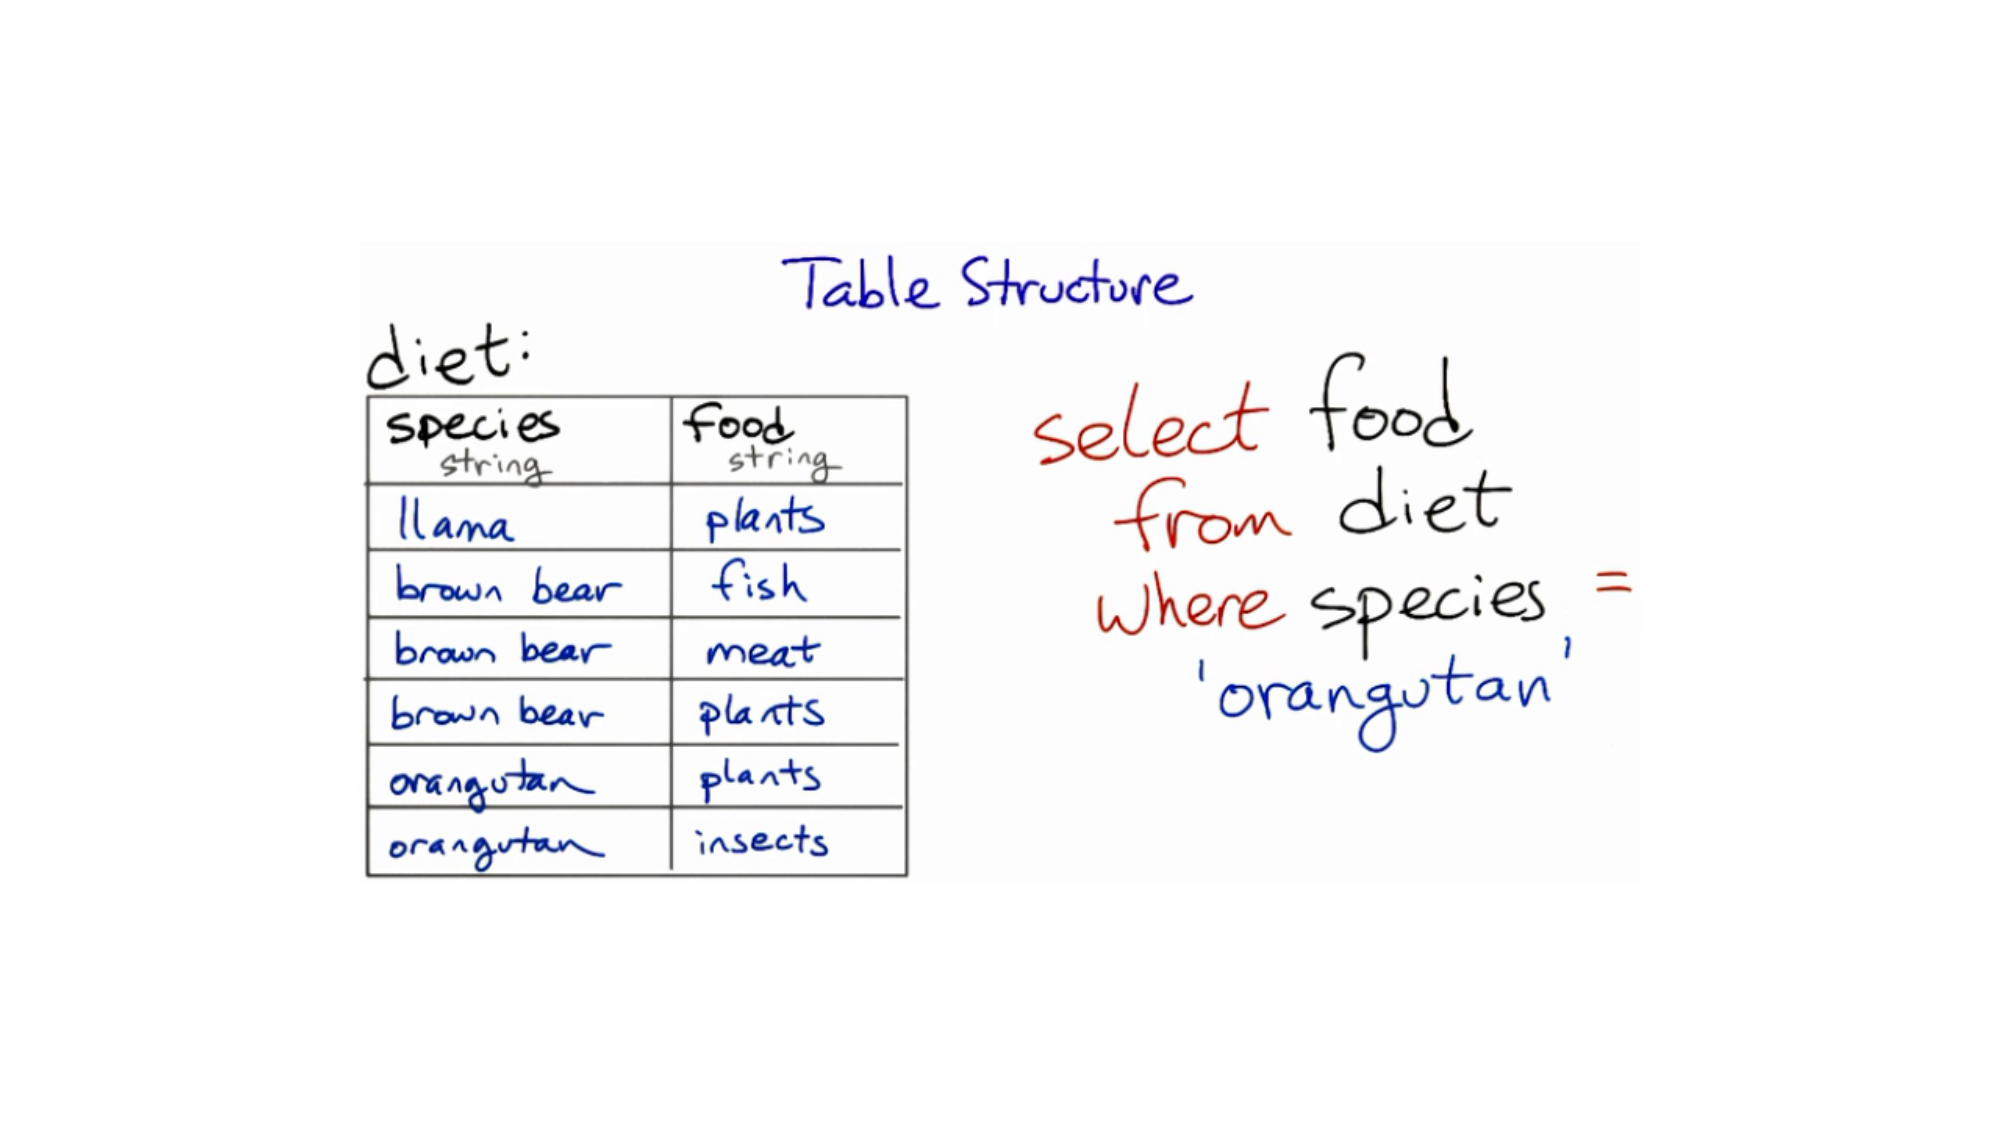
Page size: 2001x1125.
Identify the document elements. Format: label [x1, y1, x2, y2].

picture [359, 242, 1641, 883]
